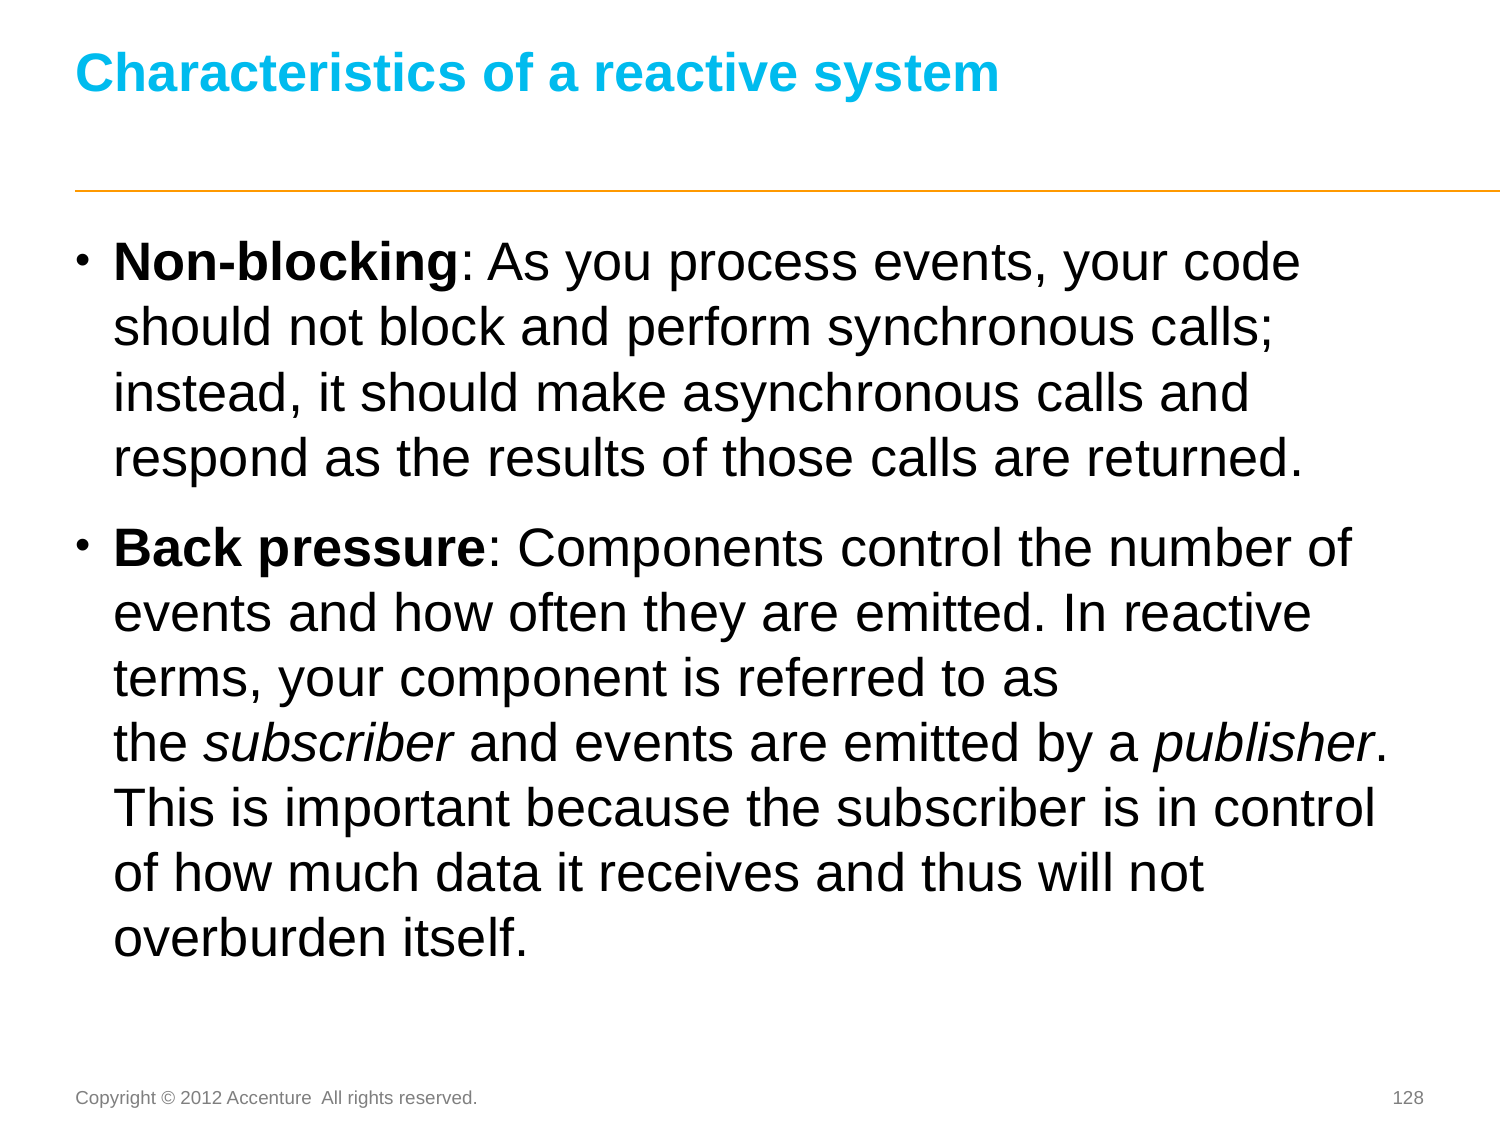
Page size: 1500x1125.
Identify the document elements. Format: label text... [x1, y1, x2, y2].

title Characteristics of a reactive system [75, 27, 1422, 157]
list Non-blocking: As you process events, your code should not block and perform synchronous calls; instead, it should make asynchronous calls and respond as the results of those calls are returned. Back pressure: Components control the number of events and how often they are emitted. In reactive terms, your component is referred to as the subscriber and events are emitted by a publisher. This is important because the subscriber is in control of how much data it receives and thus will not overburden itself. [75, 226, 1425, 1018]
